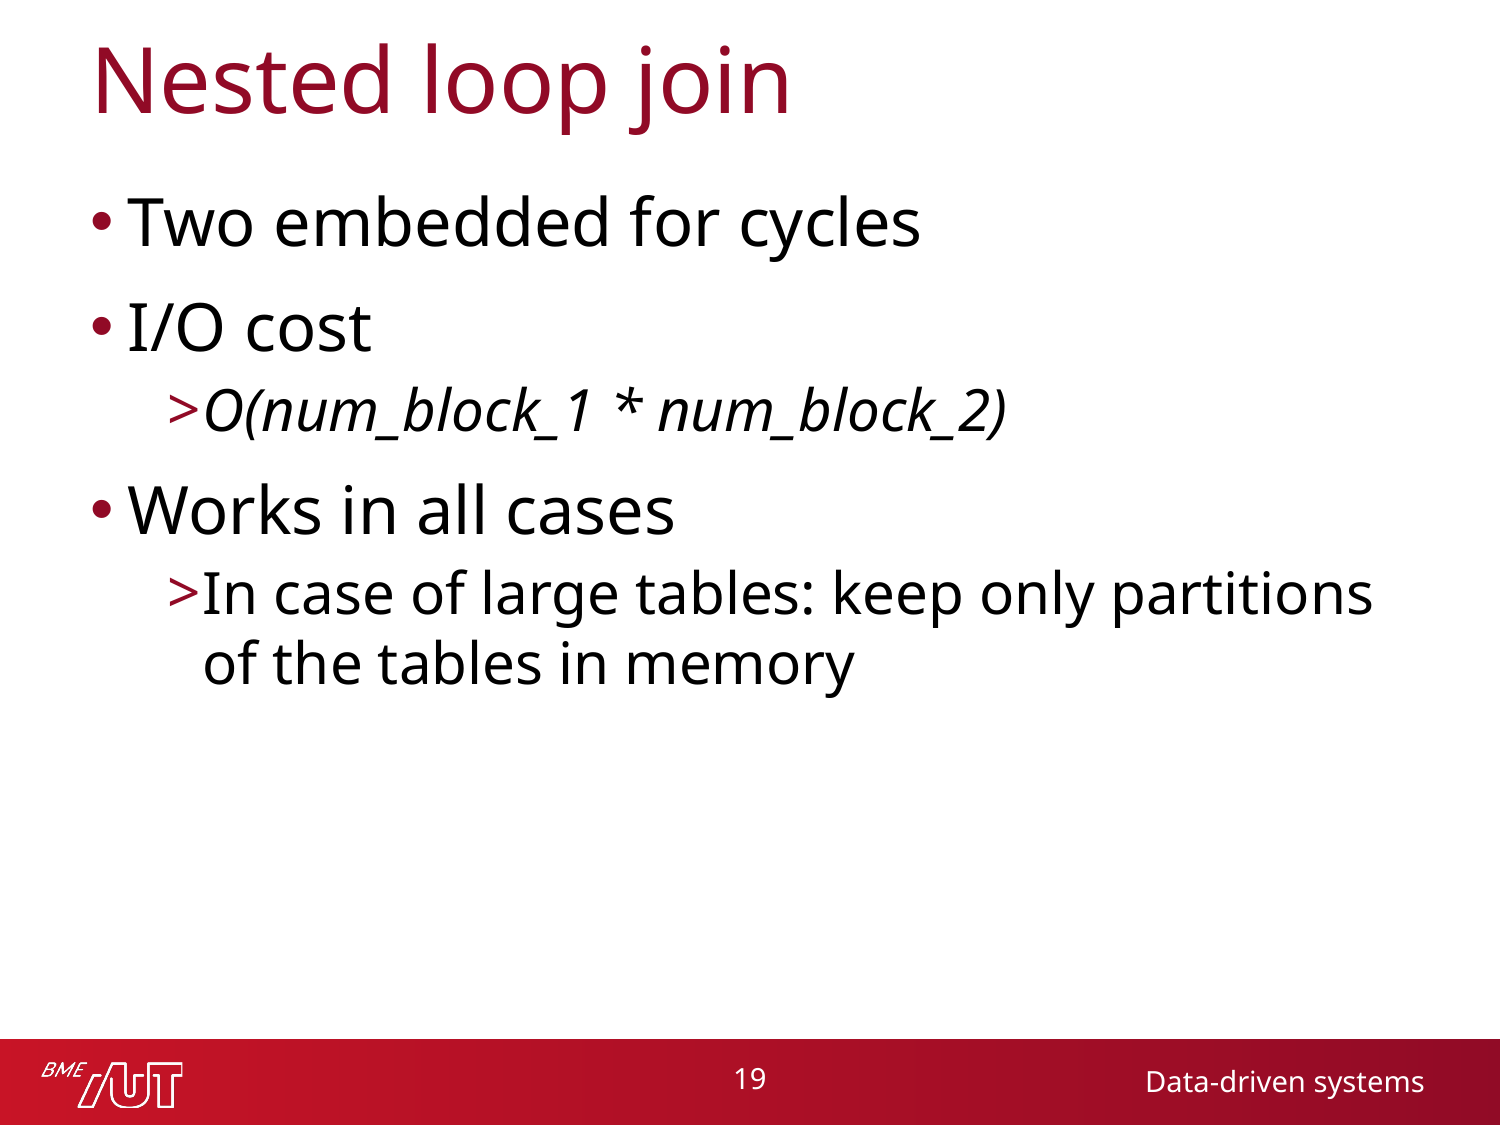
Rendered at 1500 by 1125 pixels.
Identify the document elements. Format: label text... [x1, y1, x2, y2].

footer Data-driven systems [812, 1054, 1425, 1107]
list Two embedded for cycles I/O cost O(num_block_1 * num_block_2) Works in all cases In case of large tables: keep only partitions of the tables in memory [75, 172, 1425, 1019]
slide_number 19 [705, 1054, 795, 1107]
title Nested loop join [75, 18, 1425, 149]
